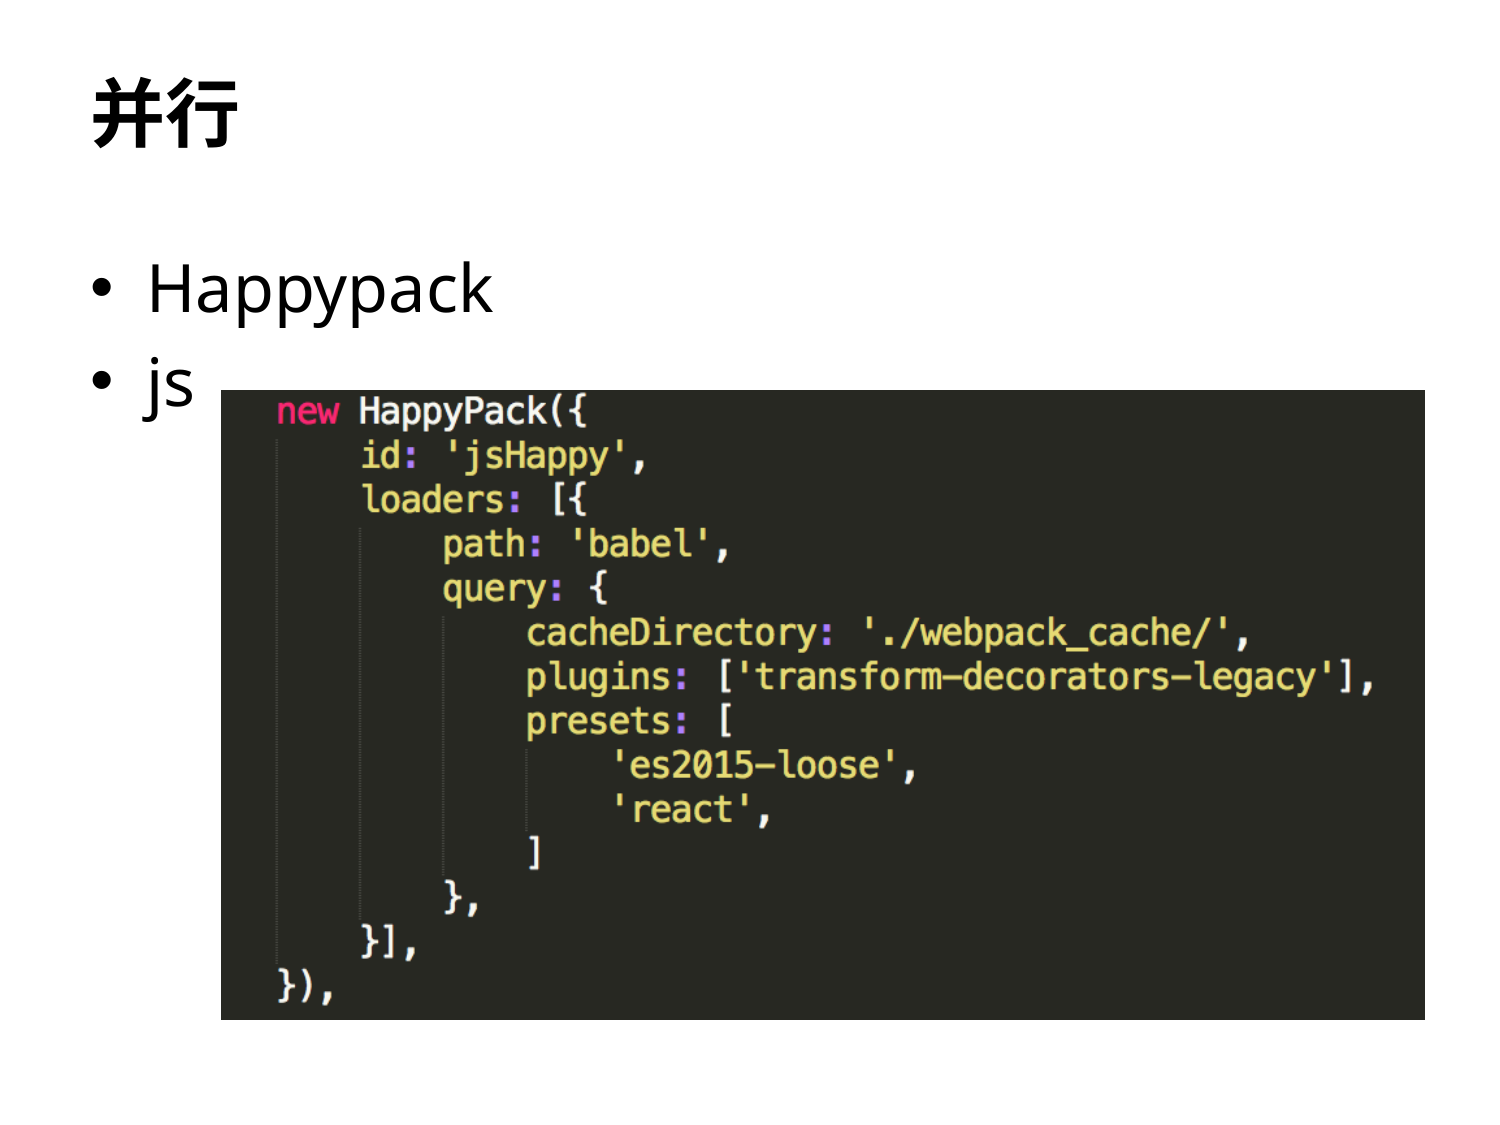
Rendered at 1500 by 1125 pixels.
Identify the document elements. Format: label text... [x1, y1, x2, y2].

list Happypack js [75, 238, 1500, 518]
picture [221, 390, 1426, 1020]
text_box 并行 [74, 30, 1425, 148]
